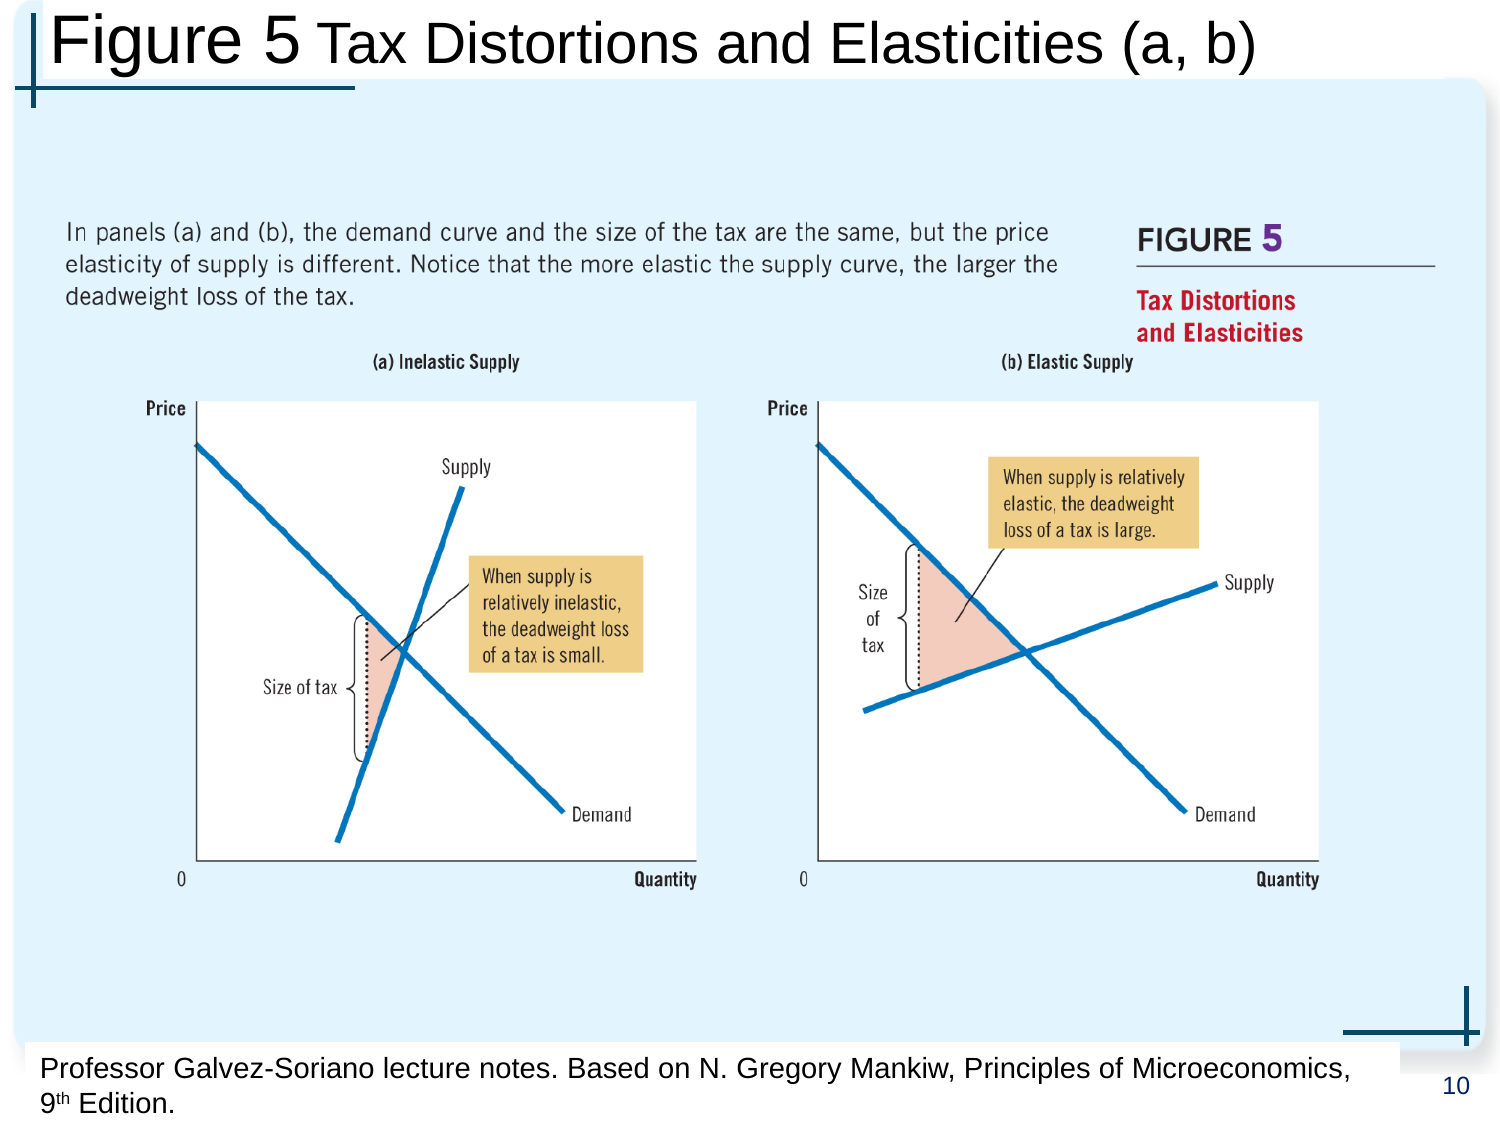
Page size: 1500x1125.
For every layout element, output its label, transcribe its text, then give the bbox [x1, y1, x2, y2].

text_box Professor Galvez-Soriano lecture notes. Based on N. Gregory Mankiw, Principles of Microeconomics, 9th Edition. [24, 1041, 1400, 1125]
slide_number 10 [1412, 1060, 1500, 1125]
picture [0, 0, 1500, 1074]
title Figure 5 Tax Distortions and Elasticities (a, b) [34, 0, 1474, 73]
